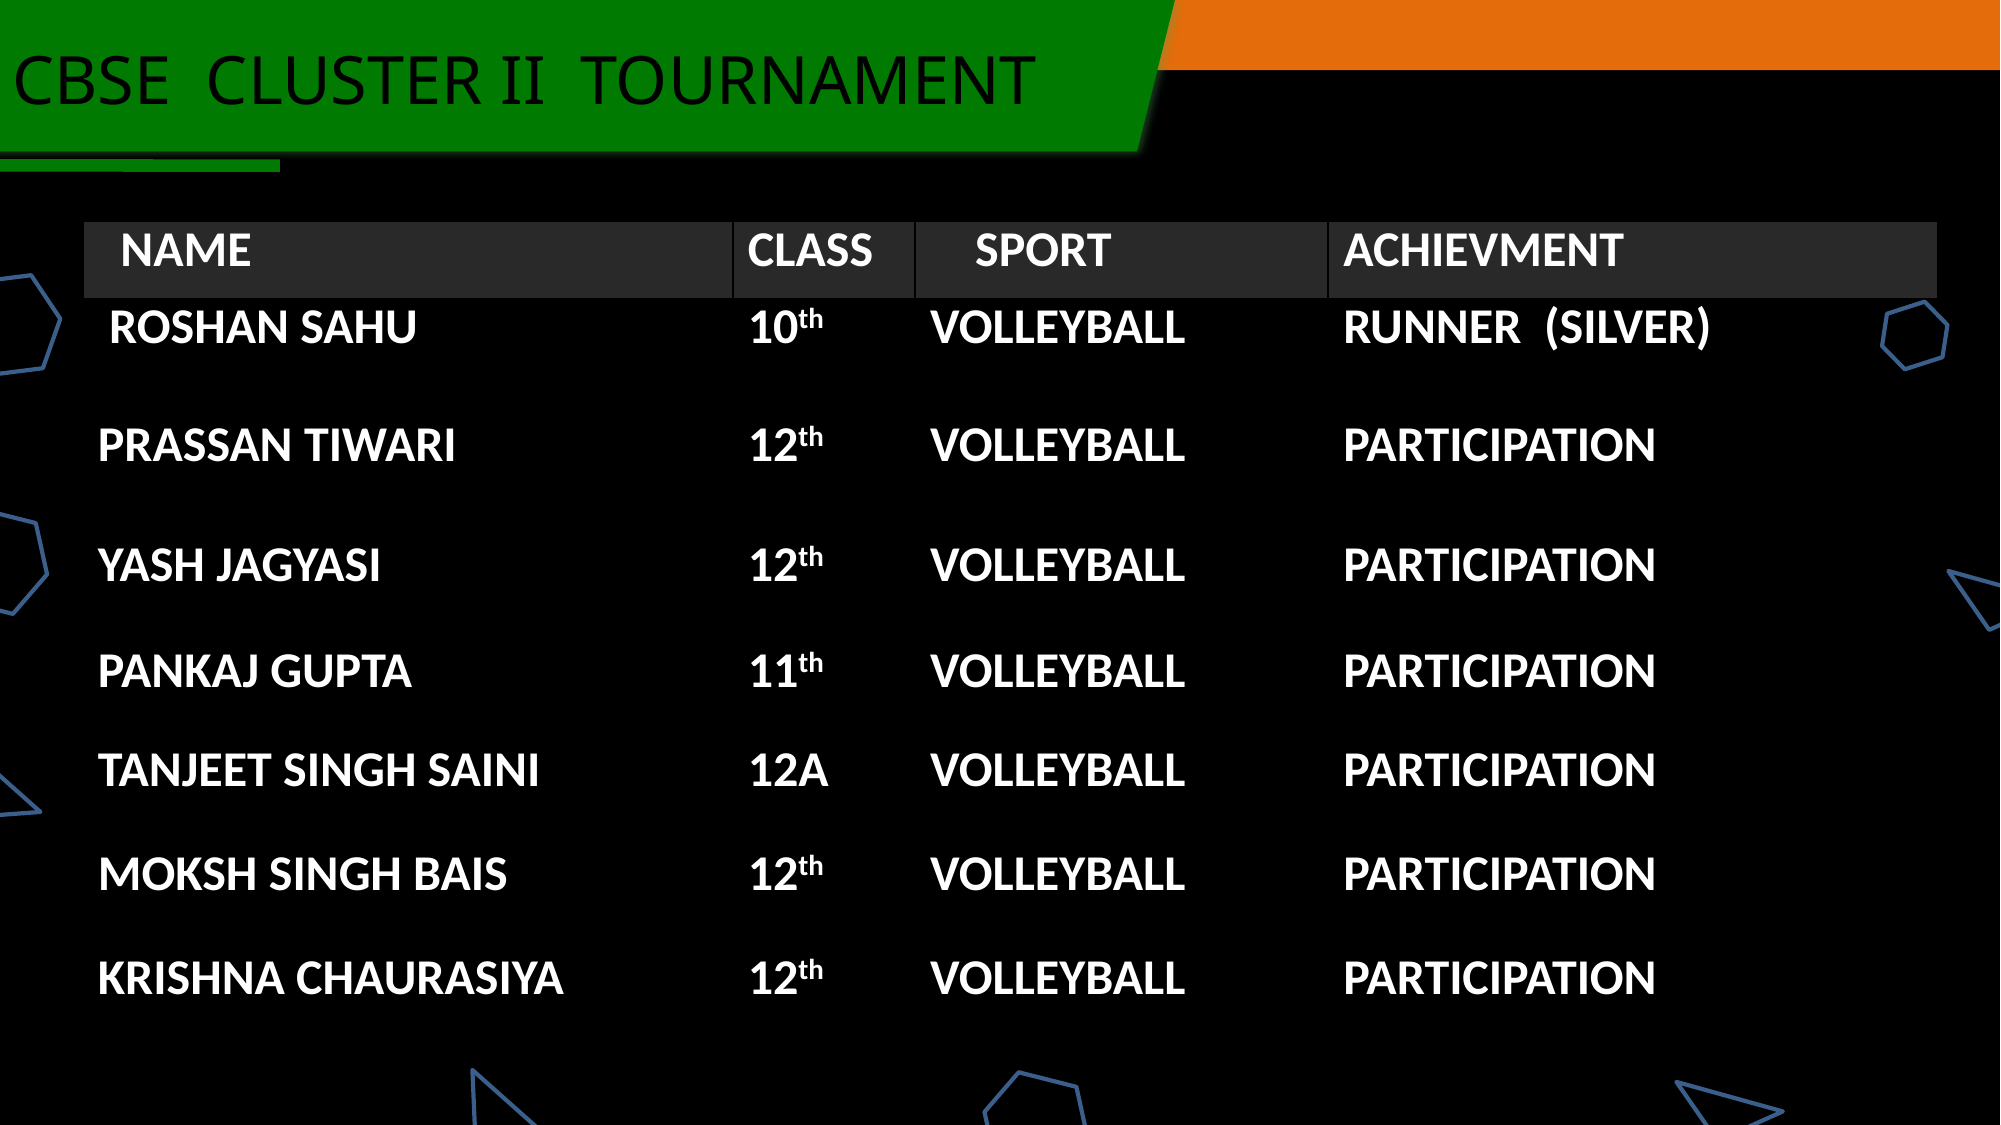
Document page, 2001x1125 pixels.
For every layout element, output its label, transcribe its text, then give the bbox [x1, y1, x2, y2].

text_box [1674, 1079, 1785, 1125]
table_cell 12th [734, 847, 914, 948]
text_box [0, 273, 63, 376]
table_cell 12th [734, 418, 914, 536]
table_cell 12A [734, 742, 914, 845]
table_cell VOLLEYBALL [916, 950, 1327, 1088]
table_cell ROSHAN SAHU [84, 300, 732, 416]
text_box [1171, 0, 2000, 72]
table_cell KRISHNA CHAURASIYA [84, 950, 732, 1088]
table_header NAME [84, 222, 732, 298]
table_cell VOLLEYBALL [916, 538, 1327, 642]
table_cell PARTICIPATION [1329, 644, 1937, 740]
table_cell PRASSAN TIWARI [84, 418, 732, 536]
table_cell YASH JAGYASI [84, 538, 732, 642]
table_cell RUNNER (SILVER) [1329, 300, 1937, 416]
table_header SPORT [916, 222, 1327, 298]
table_cell PARTICIPATION [1329, 742, 1937, 845]
table_cell PARTICIPATION [1329, 538, 1937, 642]
table_cell PARTICIPATION [1329, 847, 1937, 948]
text_box [1946, 568, 2000, 632]
table_cell TANJEET SINGH SAINI [84, 742, 732, 845]
table_cell PARTICIPATION [1329, 418, 1937, 536]
text_box [0, 773, 43, 818]
text_box [470, 1068, 538, 1125]
table_cell MOKSH SINGH BAIS [84, 847, 732, 948]
table_cell 11th [734, 644, 914, 740]
text_box [0, 511, 50, 616]
table_cell 10th [734, 300, 914, 416]
text_box [1879, 299, 1950, 372]
text_box [982, 1070, 1087, 1125]
table_cell PARTICIPATION [1329, 950, 1937, 1088]
table_cell VOLLEYBALL [916, 644, 1327, 740]
table_header CLASS [734, 222, 914, 298]
table_cell PANKAJ GUPTA [84, 644, 732, 740]
table_cell VOLLEYBALL [916, 300, 1327, 416]
table_header ACHIEVMENT [1329, 222, 1937, 298]
table_cell VOLLEYBALL [916, 847, 1327, 948]
table_cell VOLLEYBALL [916, 742, 1327, 845]
text_box CBSE CLUSTER II TOURNAMENT [0, 30, 1089, 126]
text_box [0, 0, 1177, 154]
table_cell VOLLEYBALL [916, 418, 1327, 536]
table_cell 12th [734, 950, 914, 1088]
table_cell 12th [734, 538, 914, 642]
